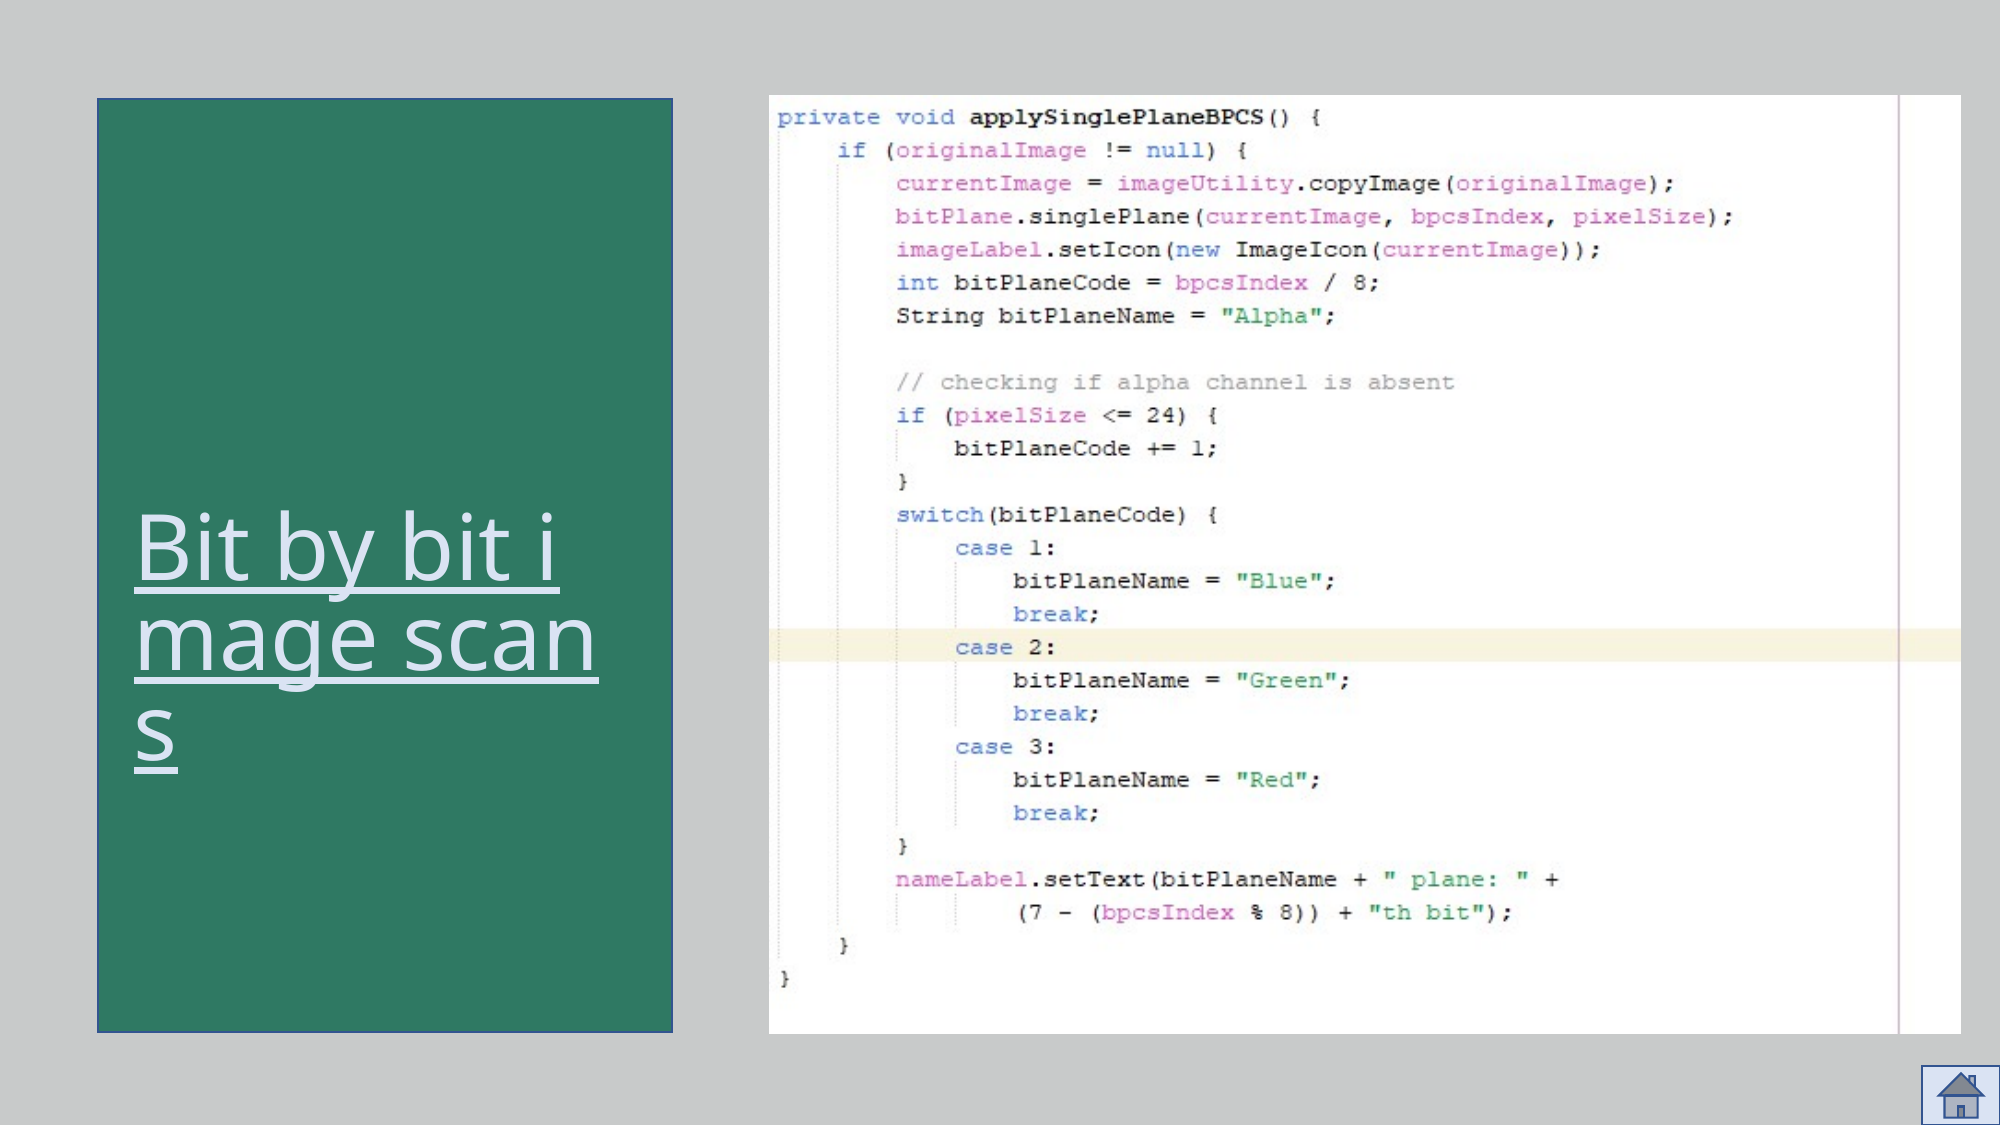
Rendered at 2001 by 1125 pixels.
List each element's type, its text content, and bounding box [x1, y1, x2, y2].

text_box [97, 98, 673, 1033]
text_box [1921, 1065, 2000, 1125]
title Bit by bit image scans [118, 438, 654, 656]
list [769, 95, 1961, 1034]
